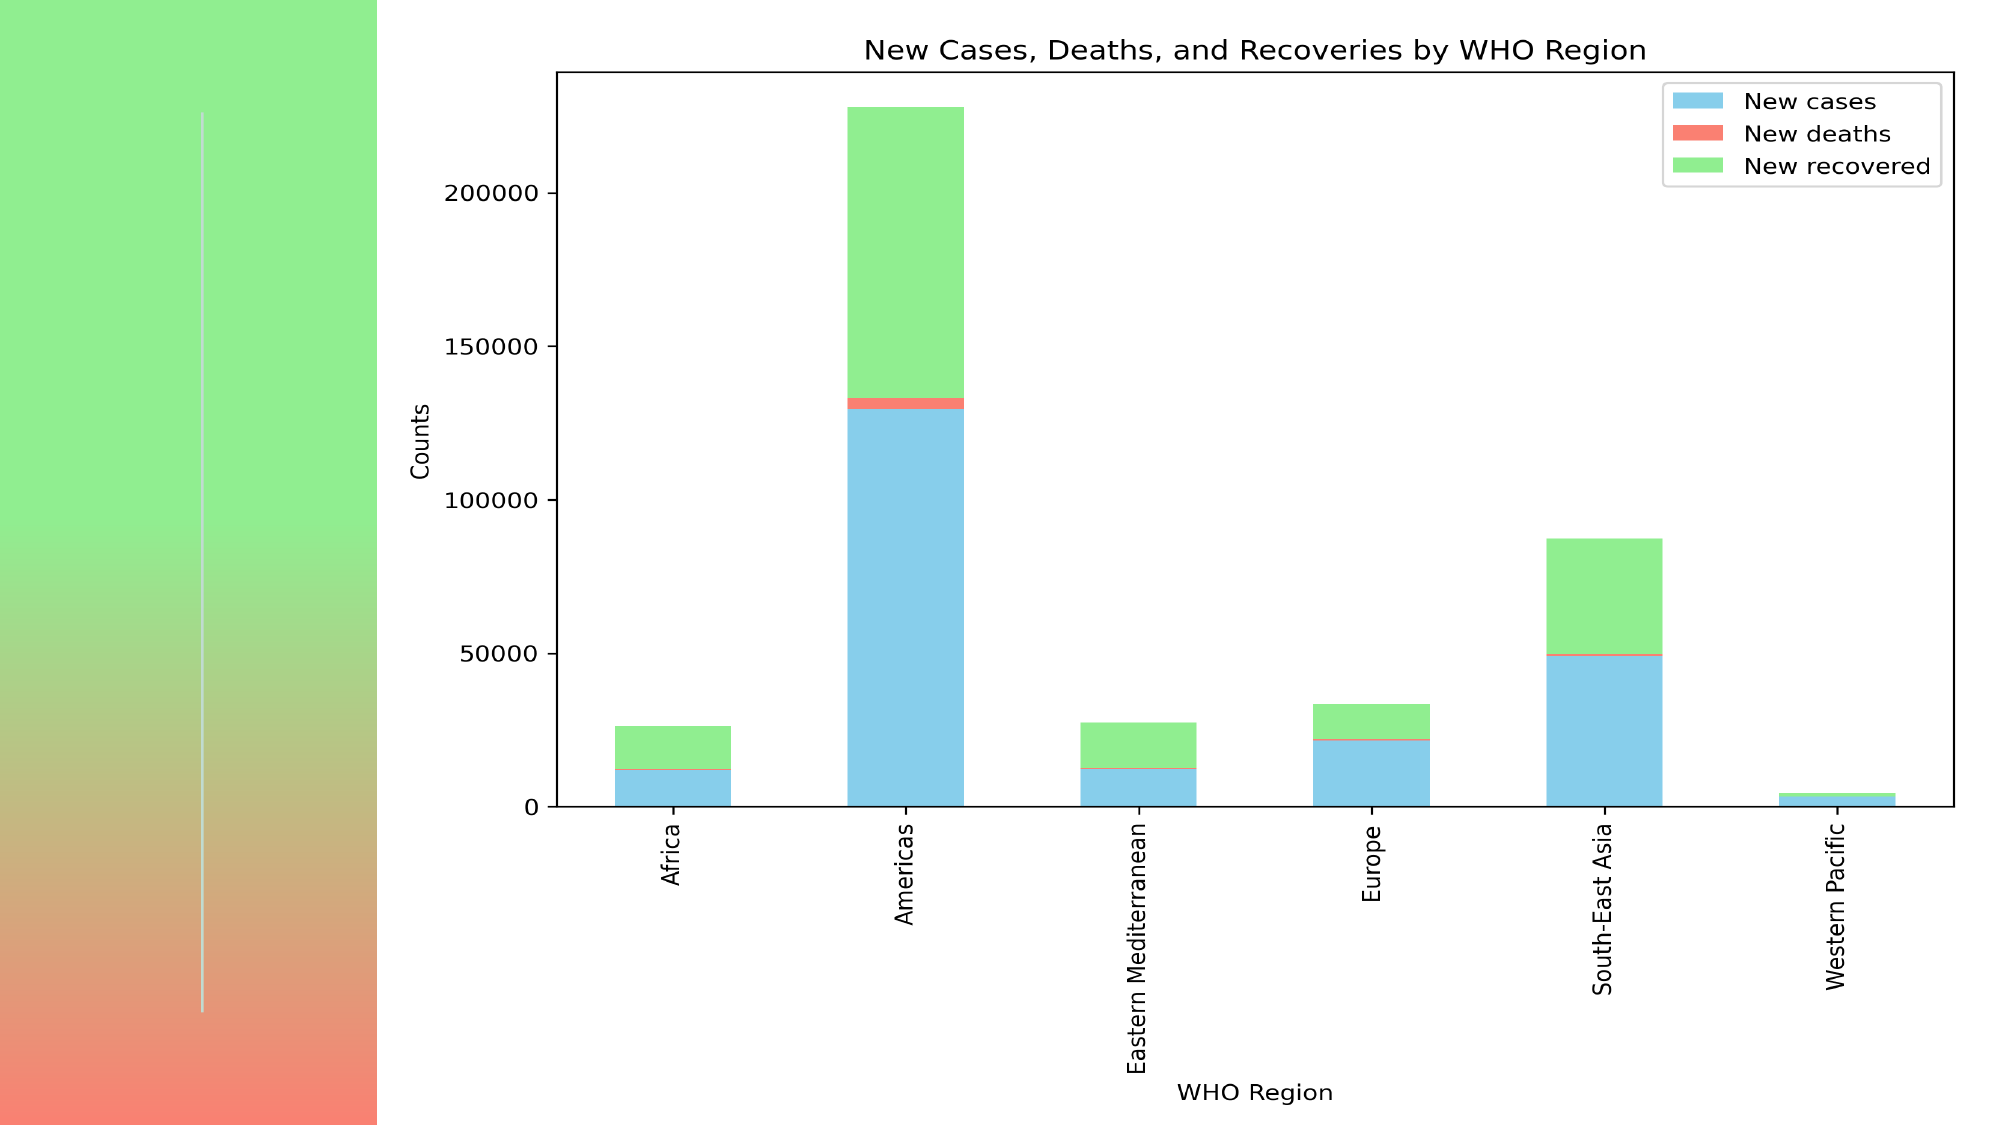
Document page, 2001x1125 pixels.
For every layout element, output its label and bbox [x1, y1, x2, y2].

picture [390, 23, 1971, 1120]
text_box [0, 0, 377, 1125]
